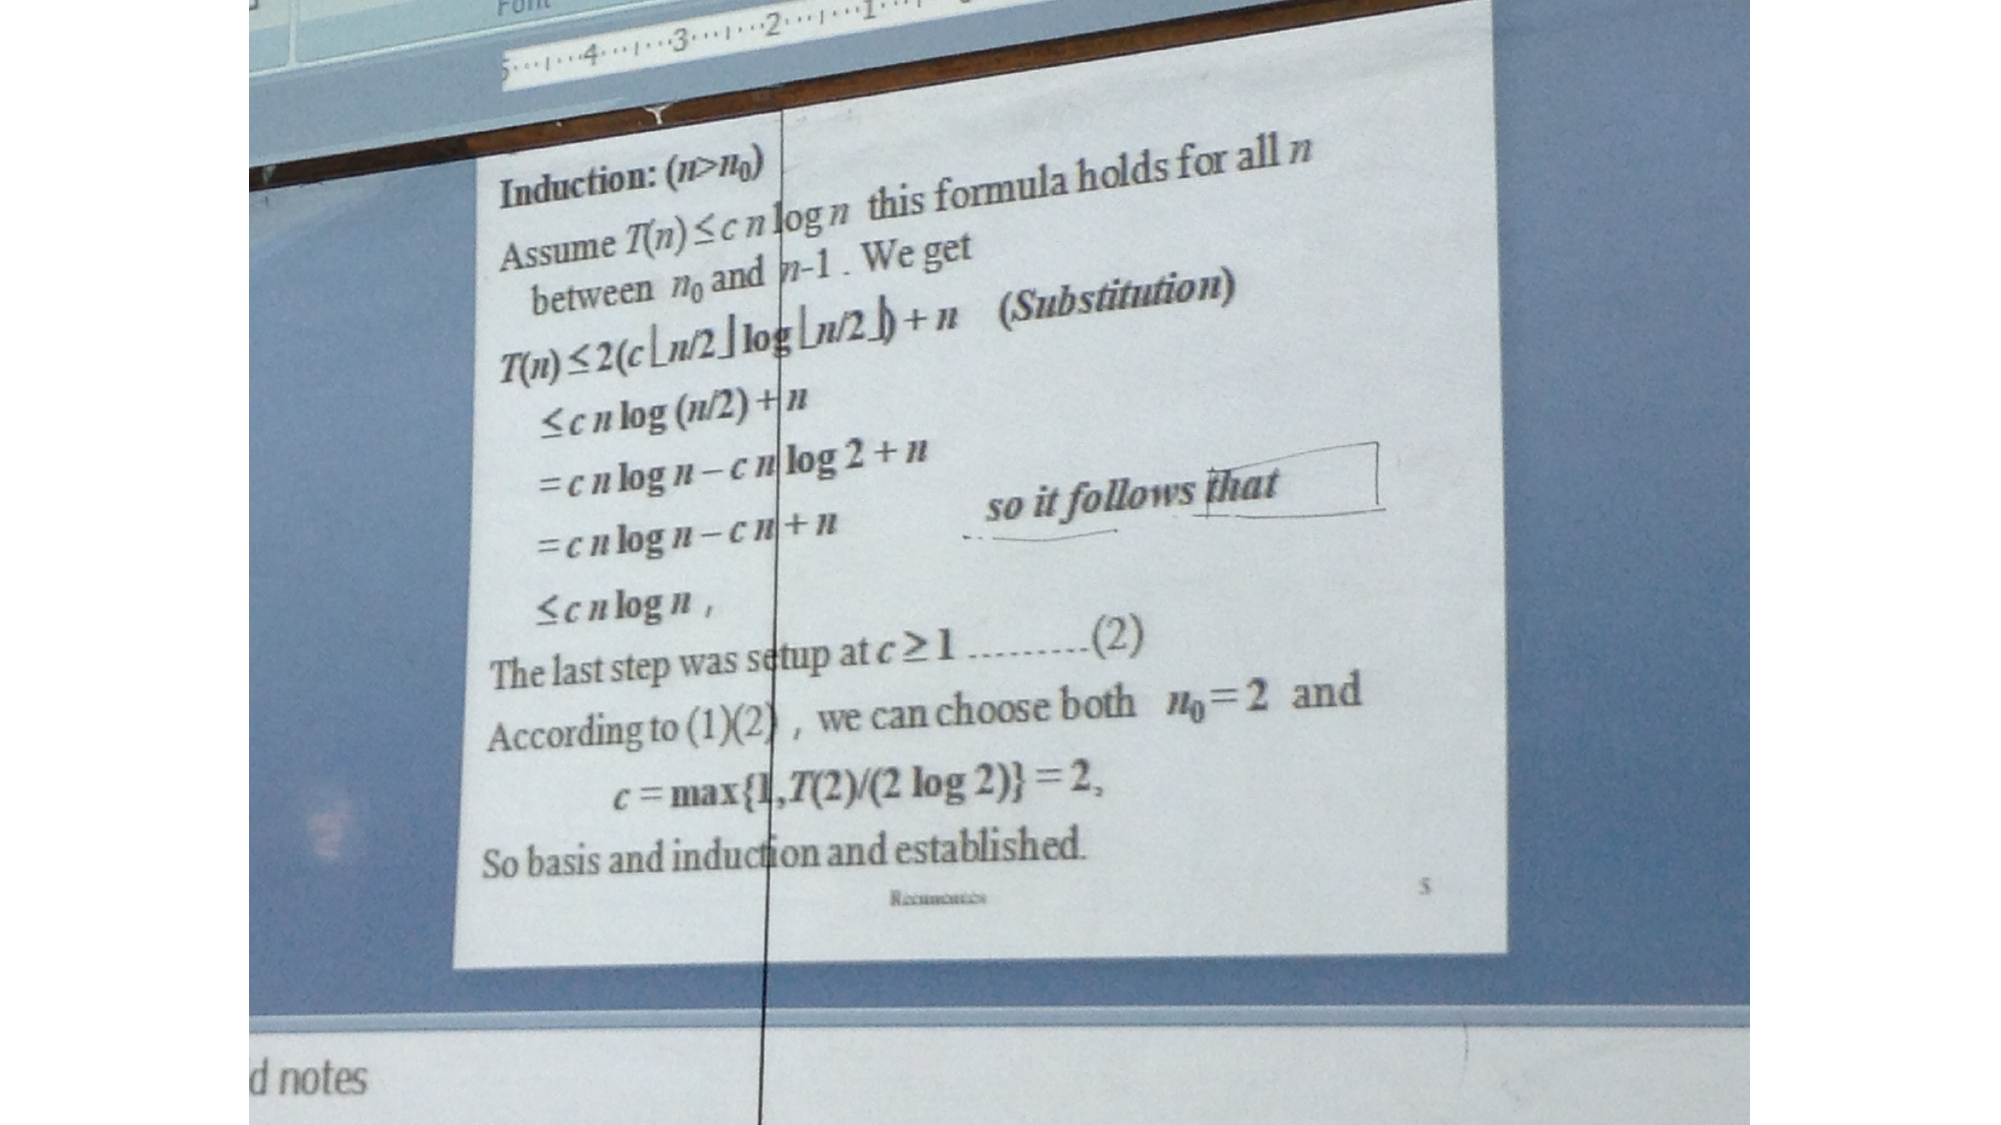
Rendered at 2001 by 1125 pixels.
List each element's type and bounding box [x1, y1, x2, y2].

picture [249, 0, 1750, 1125]
